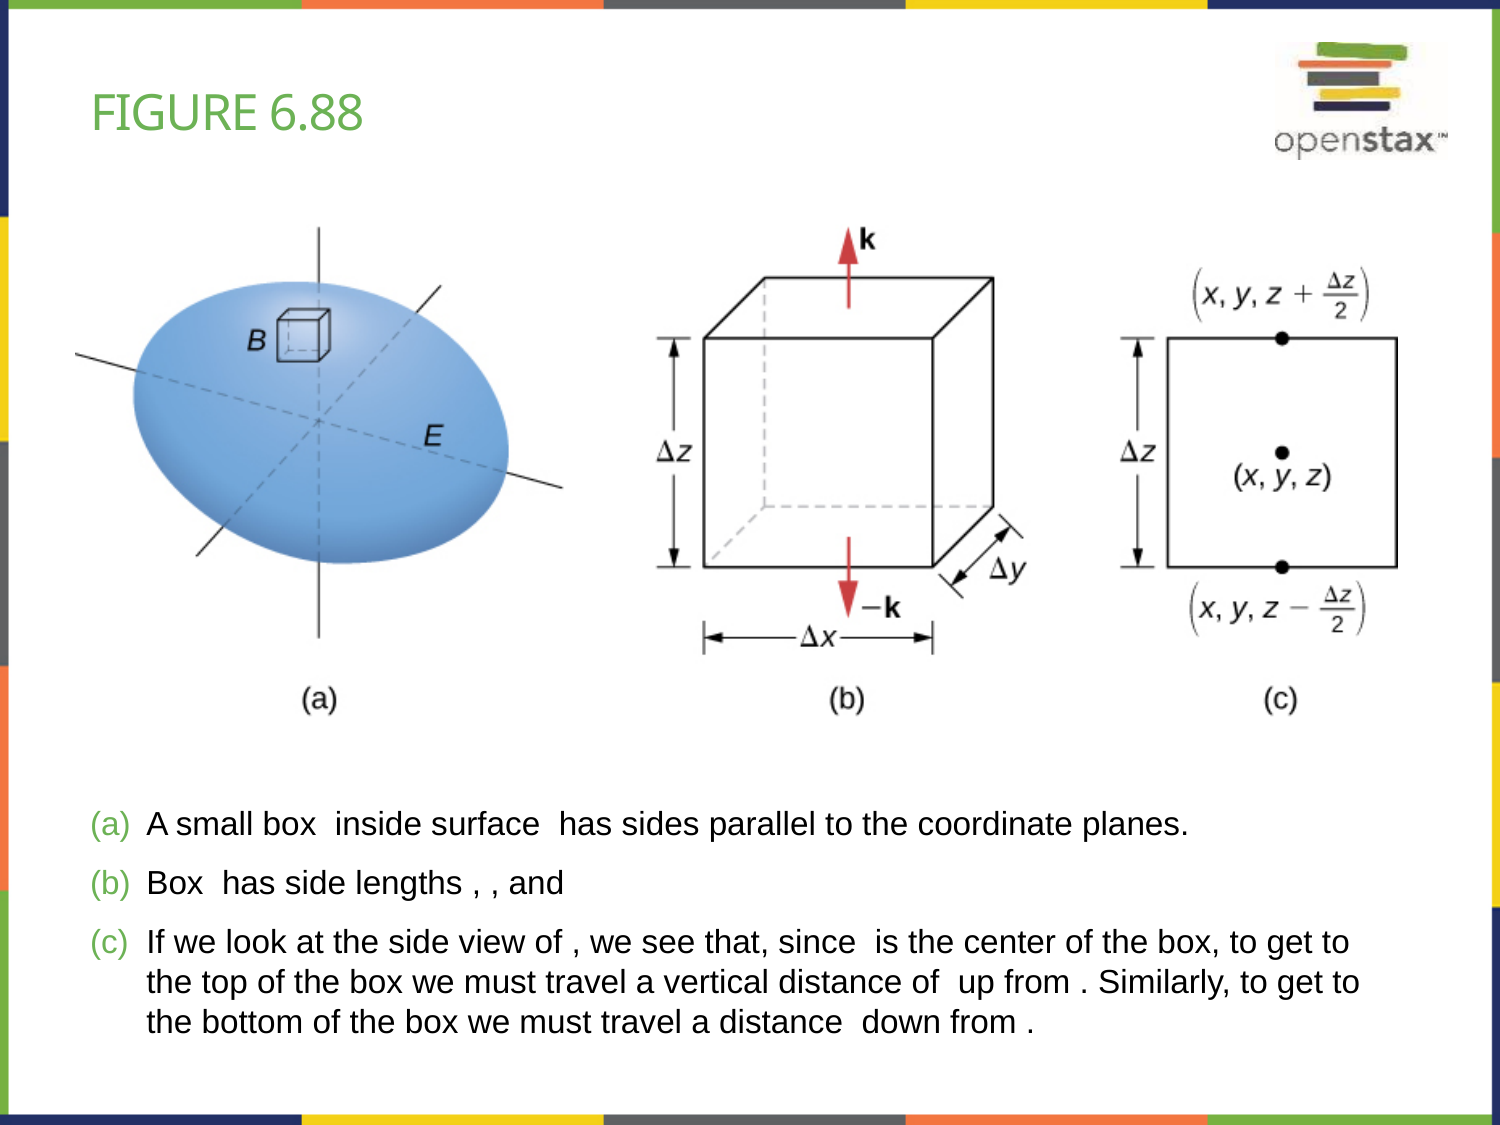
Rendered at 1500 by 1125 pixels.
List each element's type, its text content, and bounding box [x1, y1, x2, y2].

title Figure 6.88 [75, 39, 1275, 148]
picture [0, 0, 1500, 1125]
